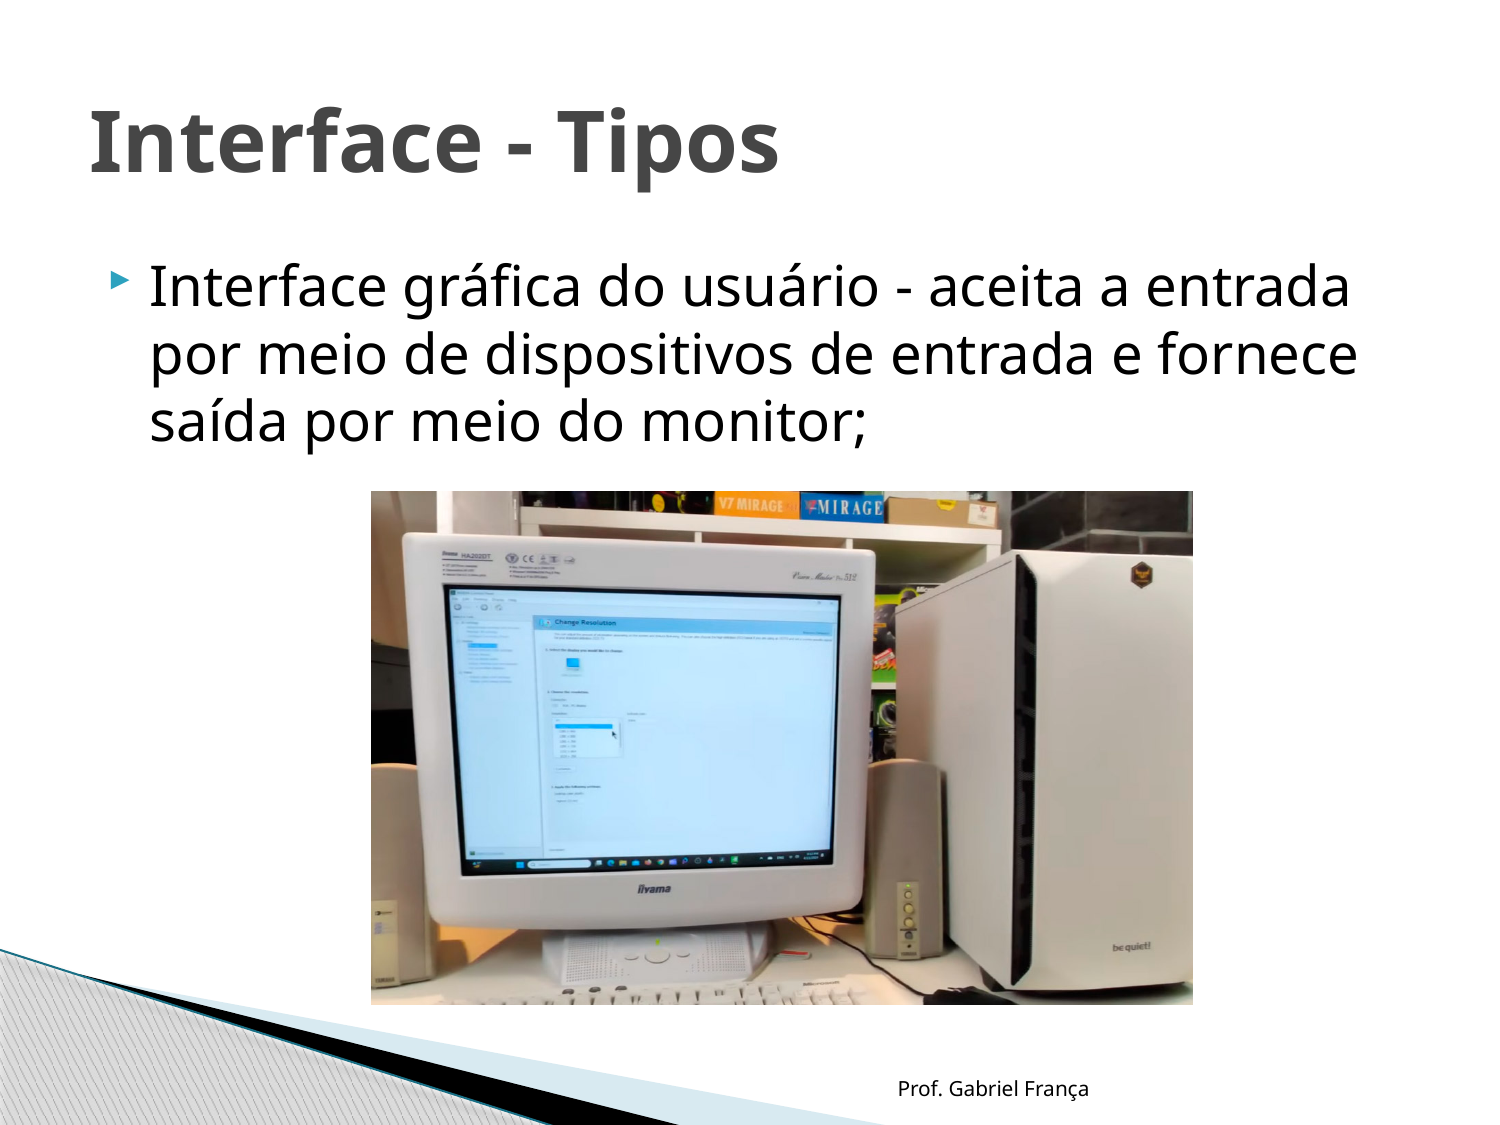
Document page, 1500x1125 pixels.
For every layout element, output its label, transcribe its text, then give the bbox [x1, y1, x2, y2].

picture [371, 491, 1194, 1005]
list Interface gráfica do usuário - aceita a entrada por meio de dispositivos de entrada e fornece saída por meio do monitor; [75, 243, 1425, 986]
title Interface - Tipos [75, 45, 1425, 233]
footer Prof. Gabriel França [718, 1051, 1105, 1112]
